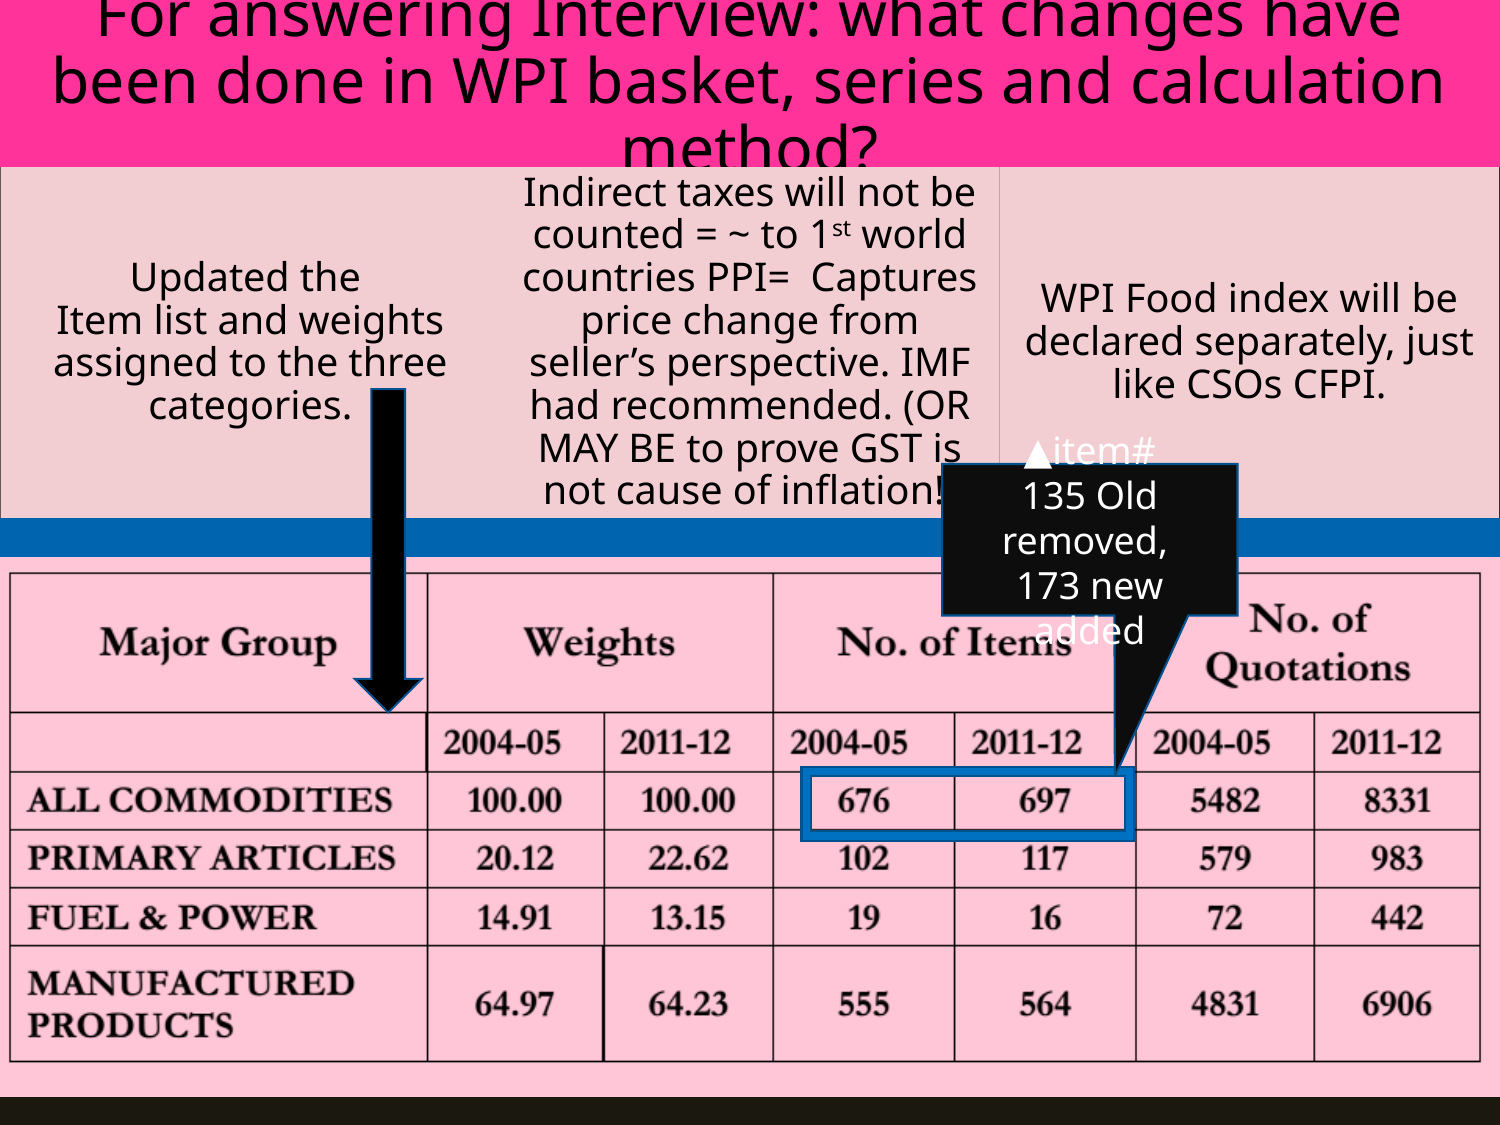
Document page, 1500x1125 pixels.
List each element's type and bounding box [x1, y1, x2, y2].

text_box [0, 0, 1500, 557]
picture [0, 557, 1500, 1097]
